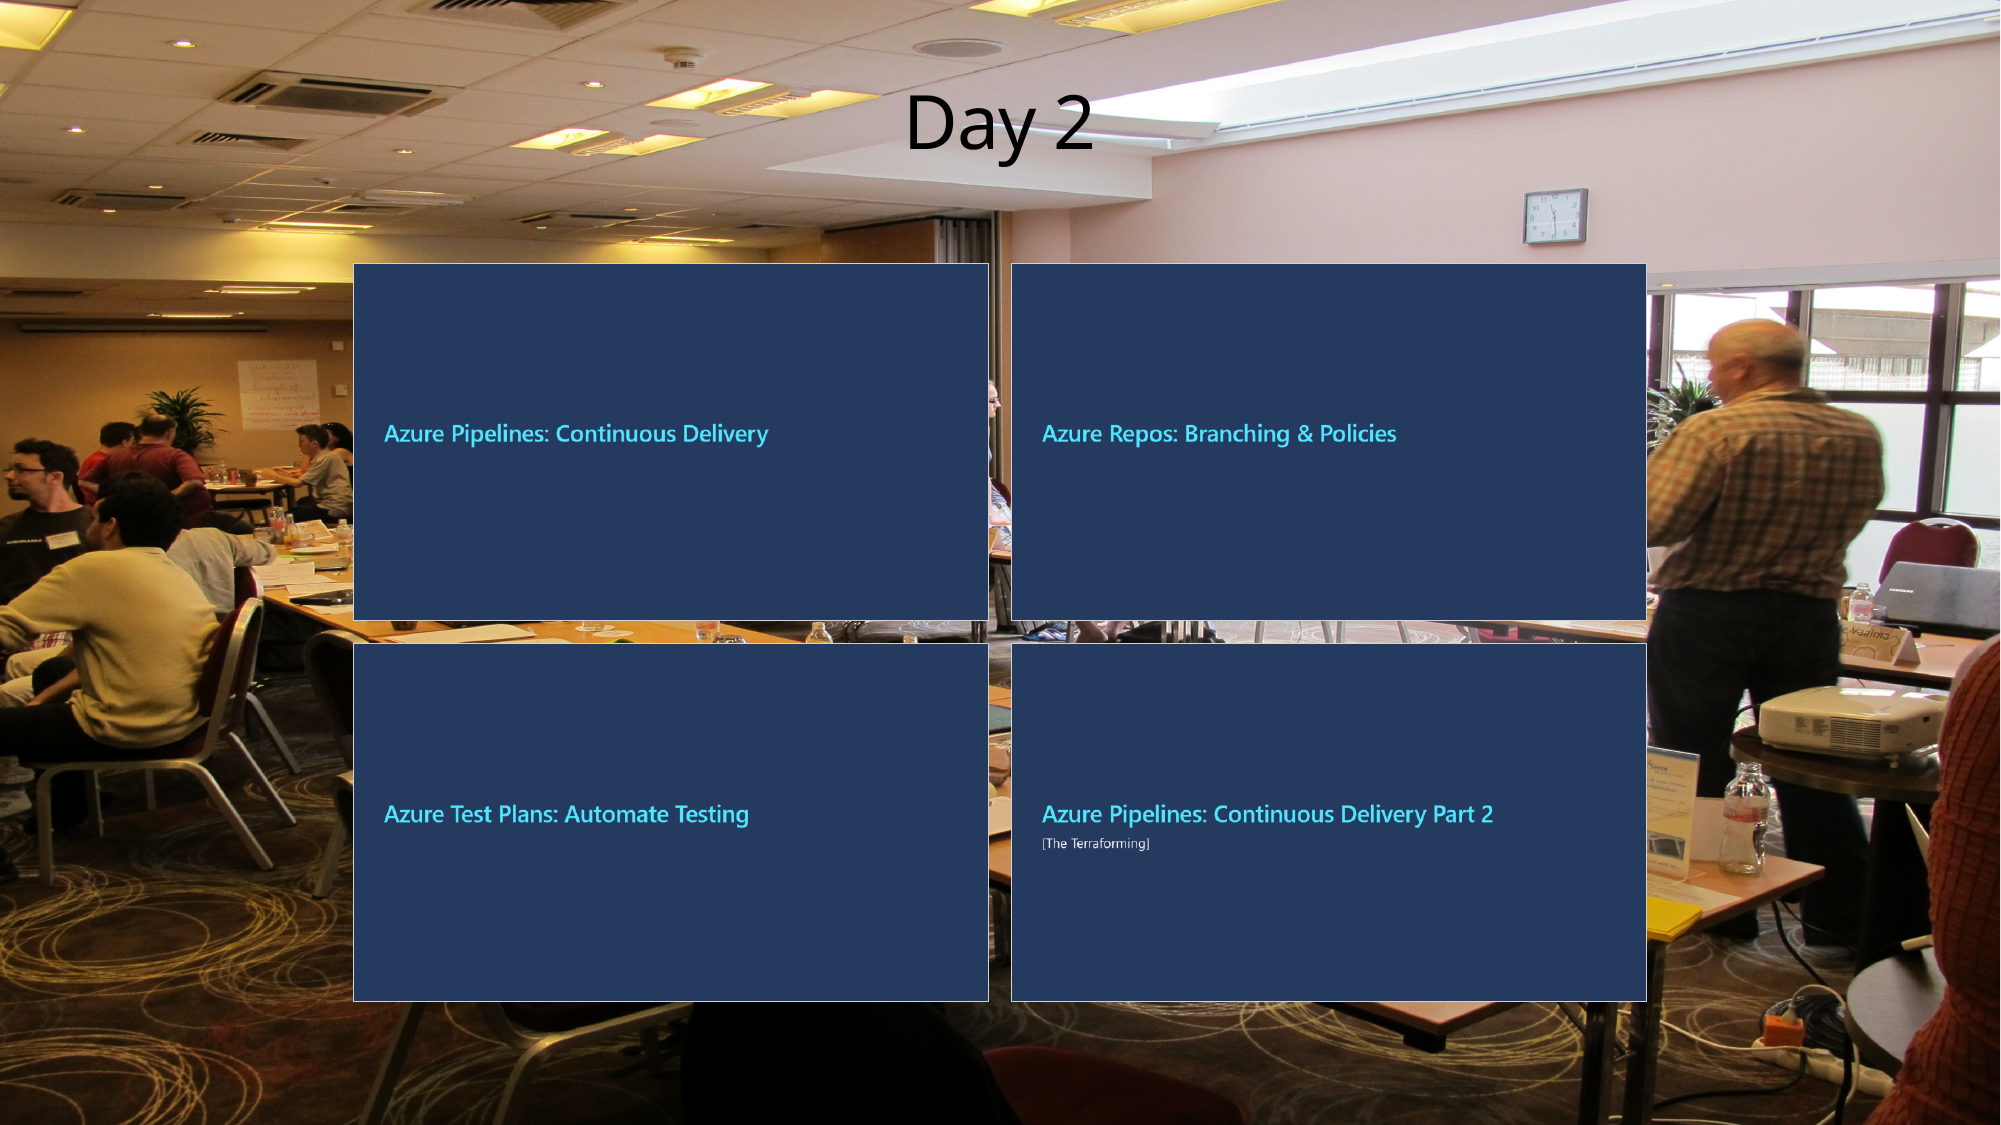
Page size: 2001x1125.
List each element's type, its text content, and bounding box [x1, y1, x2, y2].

title Day 2 [96, 75, 1904, 166]
picture [0, 0, 2001, 1125]
